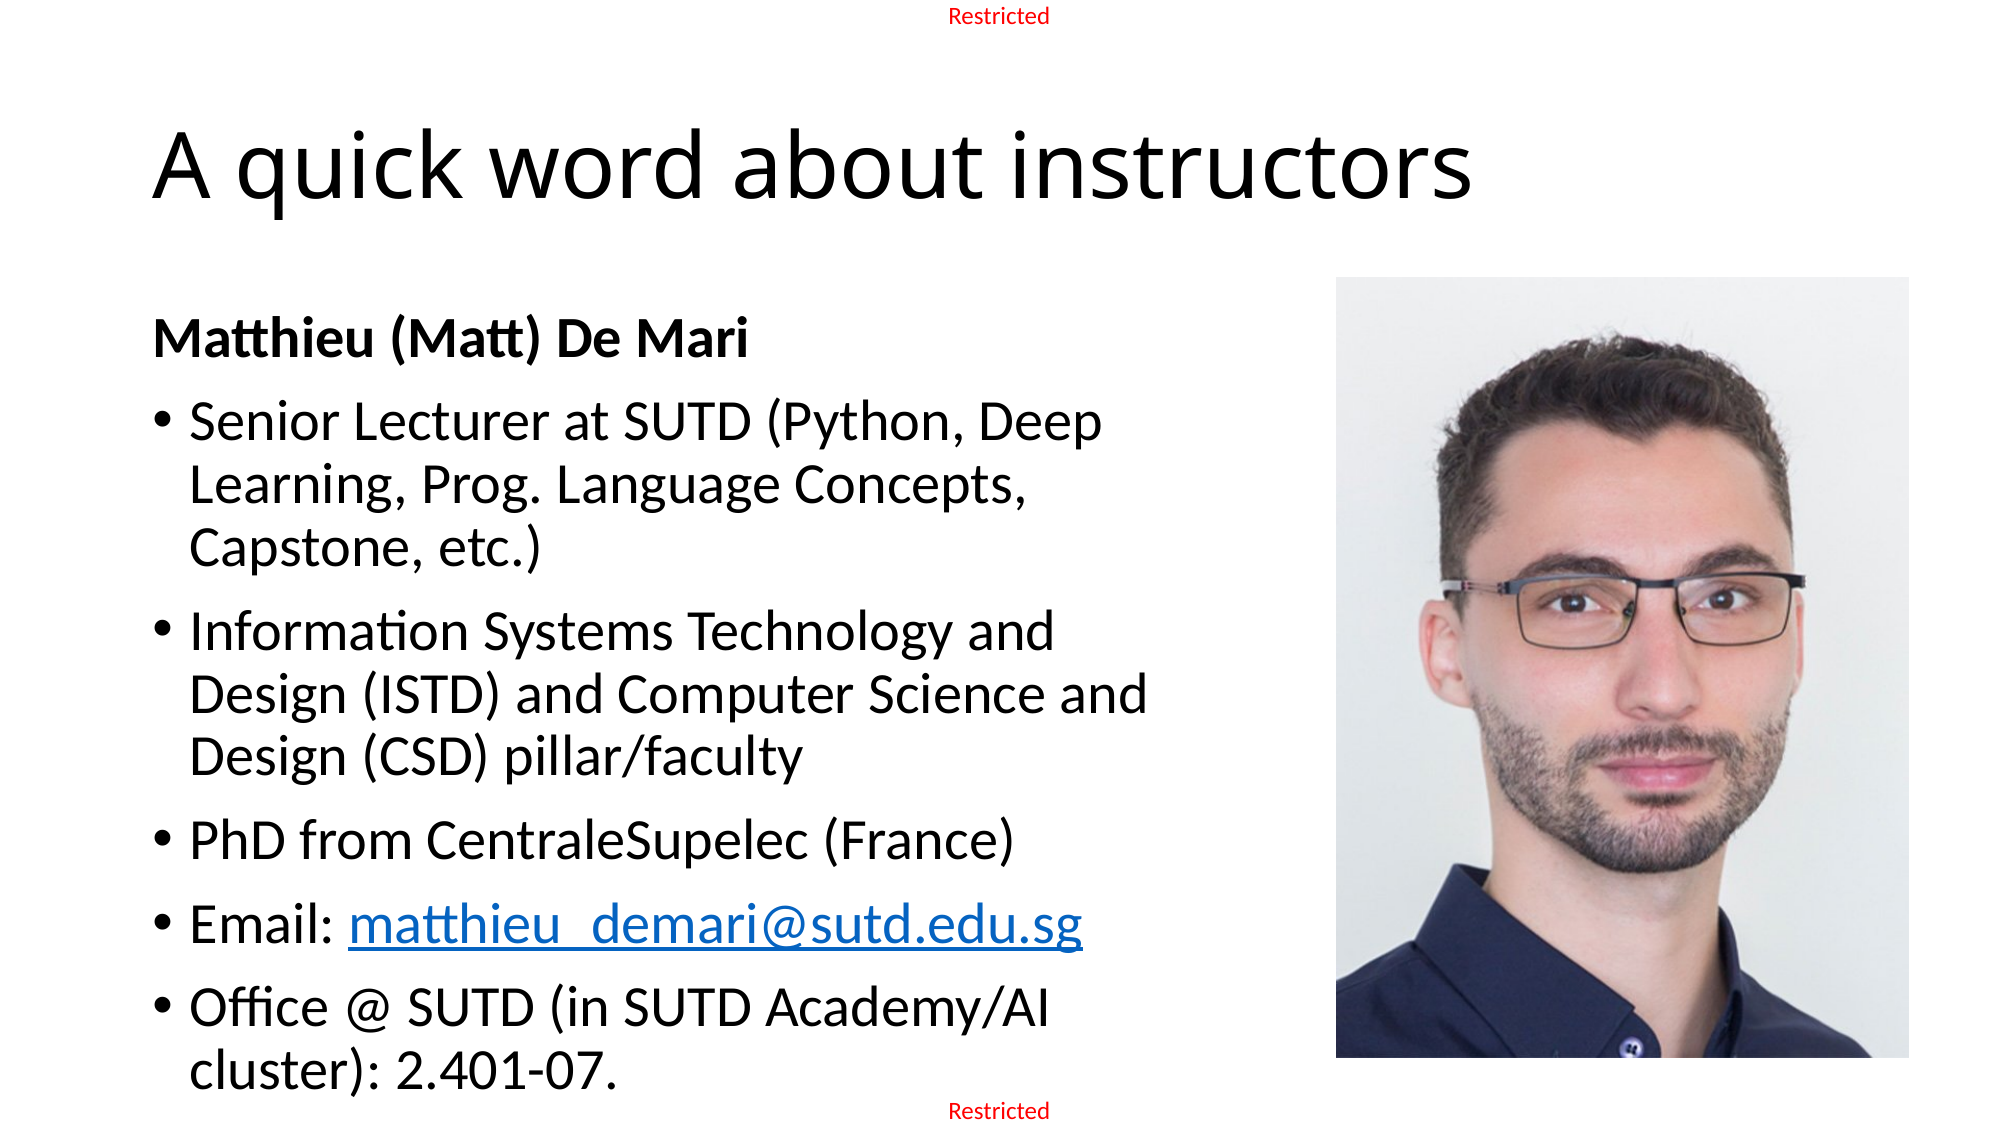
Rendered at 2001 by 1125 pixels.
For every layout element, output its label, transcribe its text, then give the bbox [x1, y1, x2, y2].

list Matthieu (Matt) De Mari Senior Lecturer at SUTD (Python, Deep Learning, Prog. Language Concepts, Capstone, etc.) Information Systems Technology and Design (ISTD) and Computer Science and Design (CSD) pillar/faculty PhD from CentraleSupelec (France) Email: matthieu_demari@sutd.edu.sg Office @ SUTD (in SUTD Academy/AI cluster): 2.401-07. [137, 299, 1235, 1113]
picture [1335, 277, 1909, 1058]
title A quick word about instructors [137, 59, 1863, 278]
